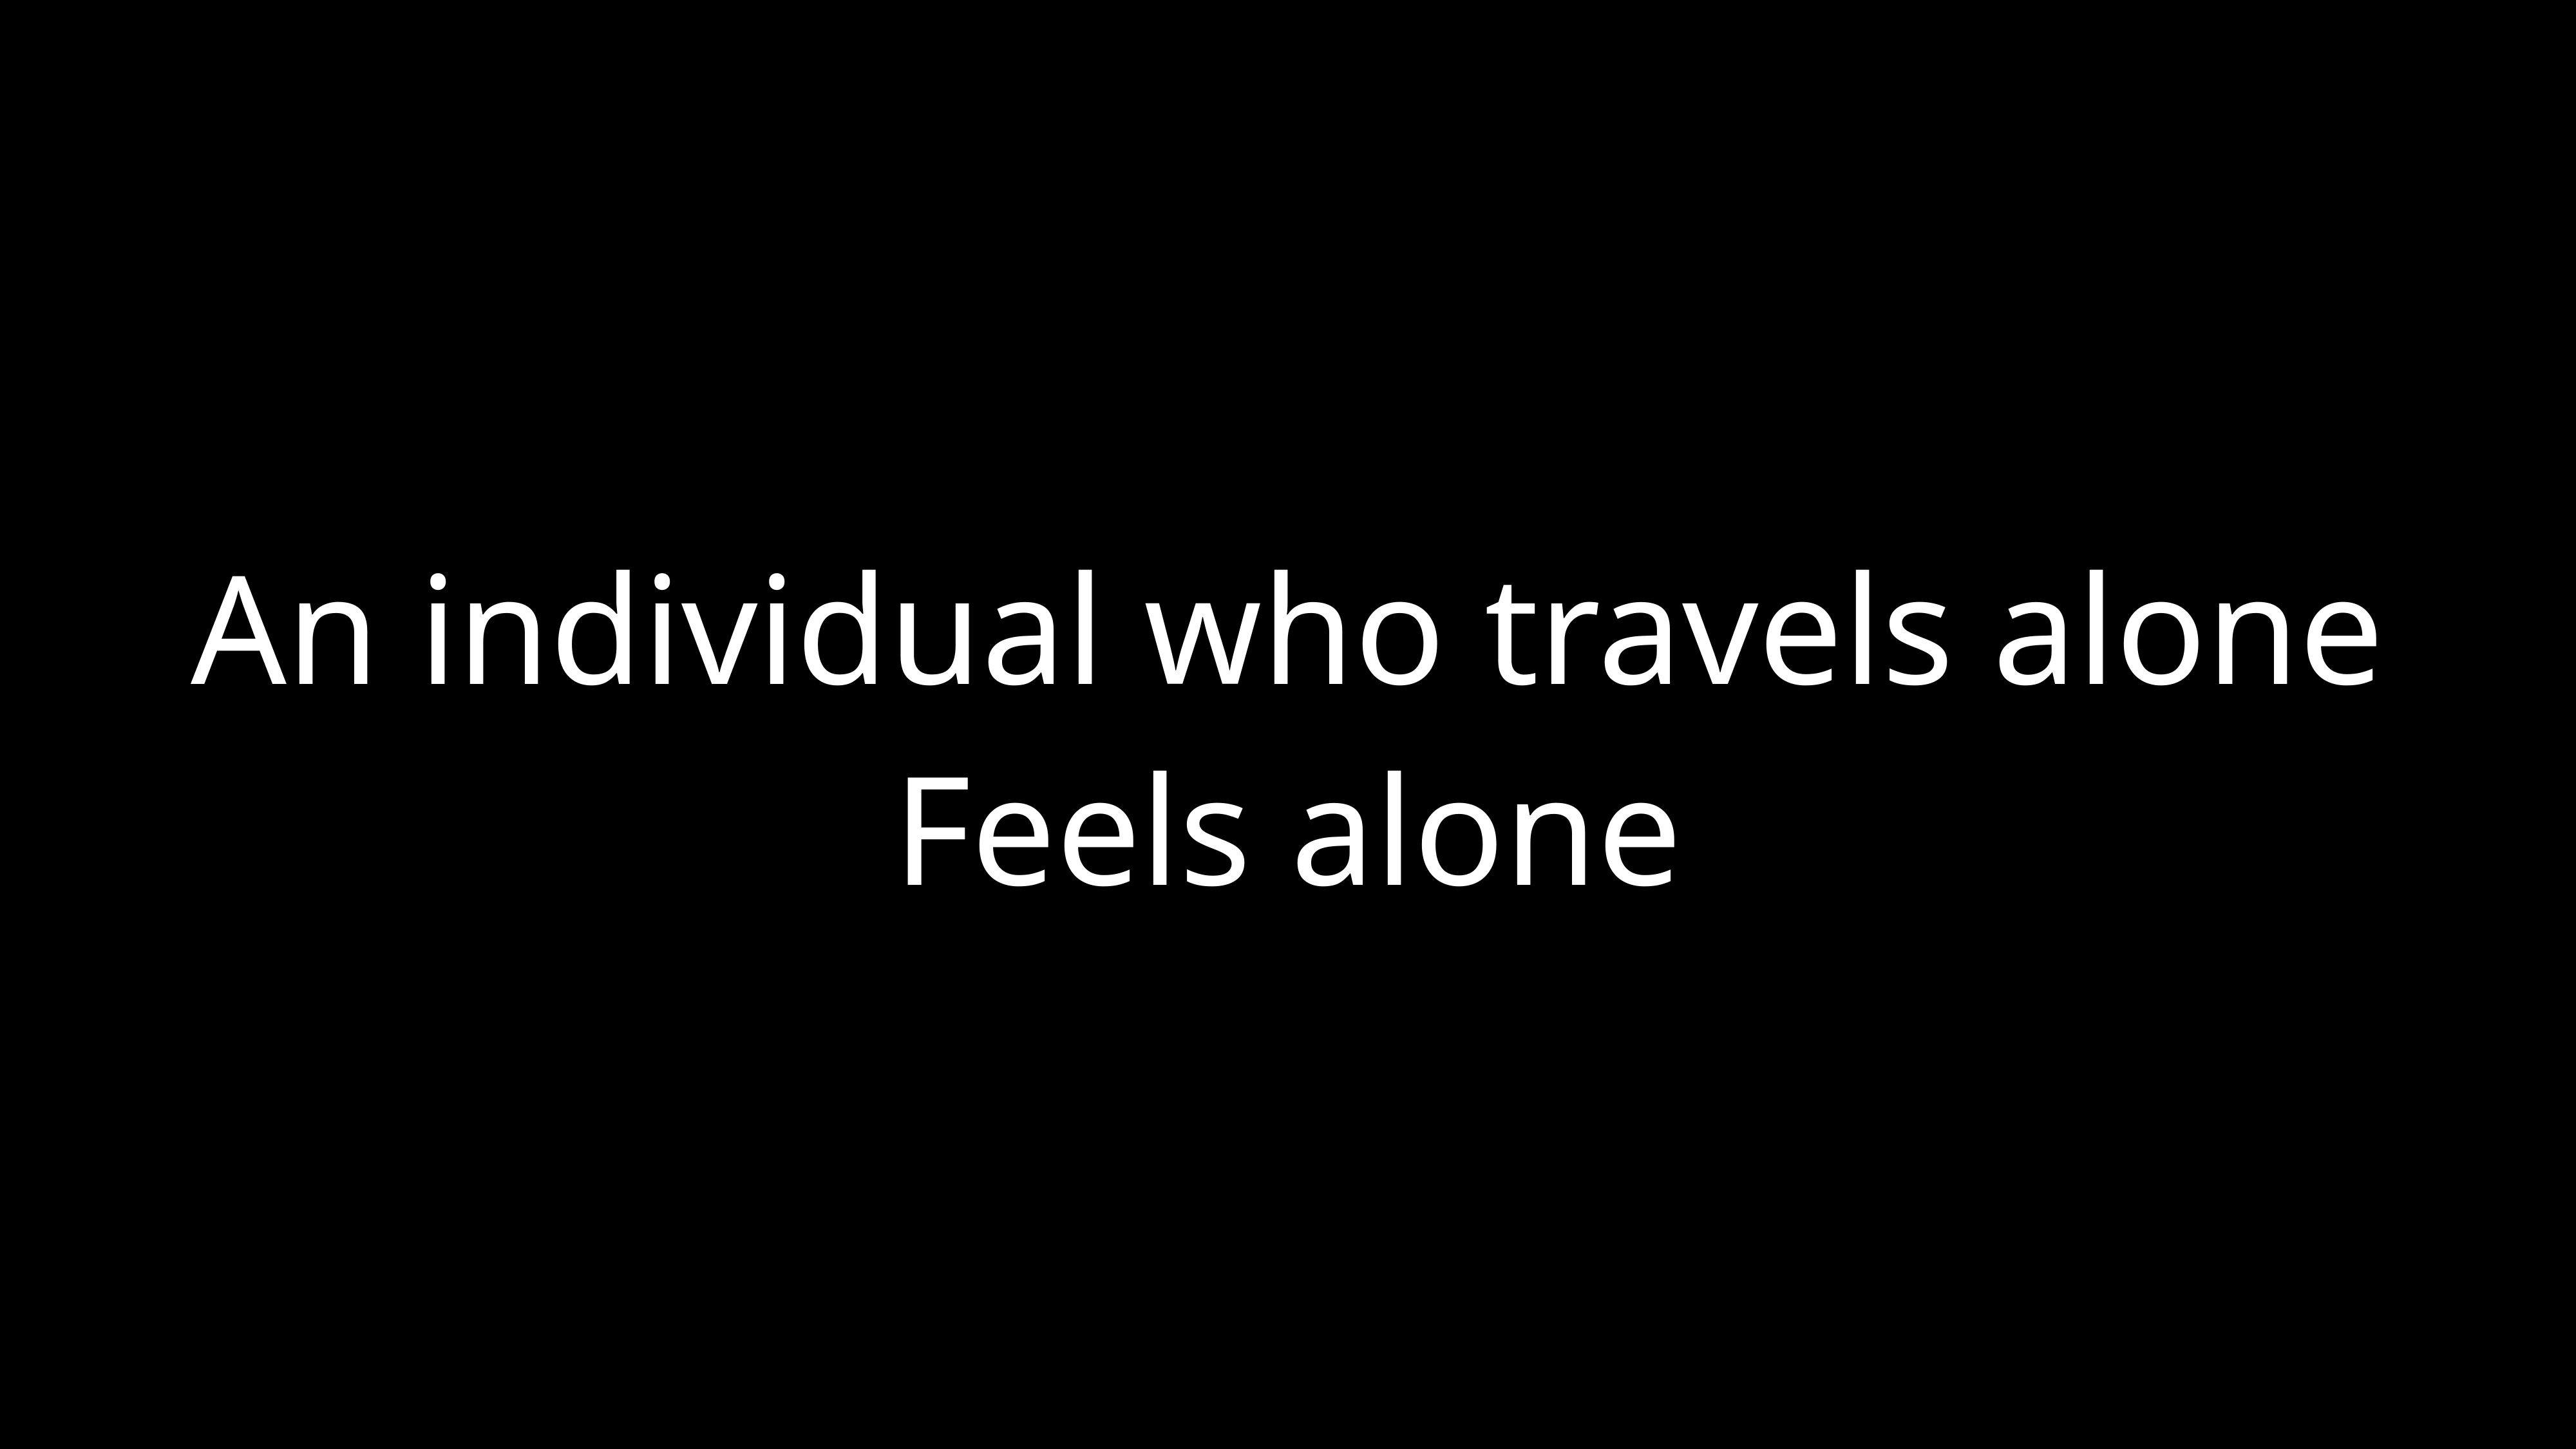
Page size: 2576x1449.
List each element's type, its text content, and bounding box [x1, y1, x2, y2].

text_box Feels alone [178, 704, 2398, 946]
title An individual who travels alone [178, 502, 2398, 745]
